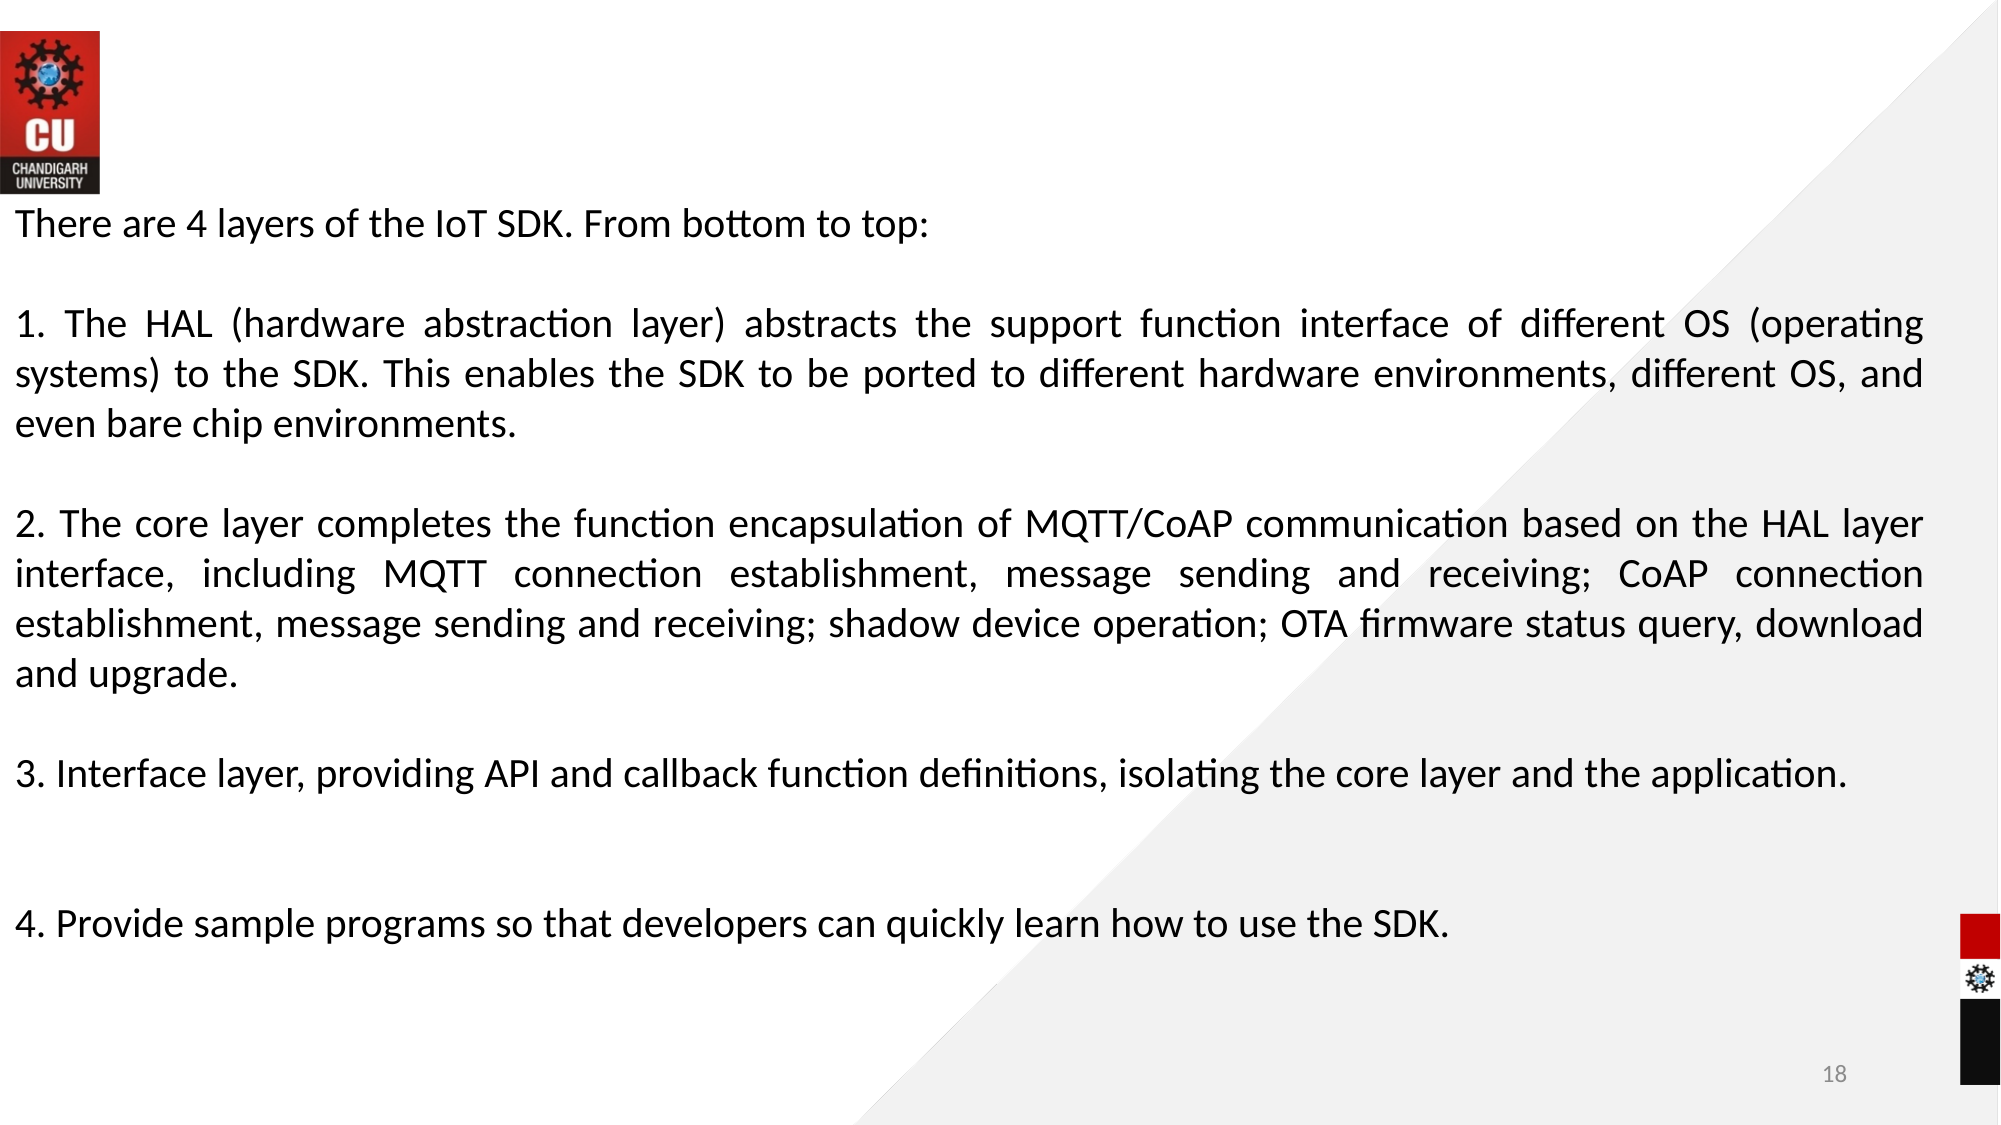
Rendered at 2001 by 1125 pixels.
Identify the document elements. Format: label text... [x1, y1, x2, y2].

text_box There are 4 layers of the IoT SDK. From bottom to top: 1. The HAL (hardware abstraction layer) abstracts the support function interface of different OS (operating systems) to the SDK. This enables the SDK to be ported to different hardware environments, different OS, and even bare chip environments. 2. The core layer completes the function encapsulation of MQTT/CoAP communication based on the HAL layer interface, including MQTT connection establishment, message sending and receiving; CoAP connection establishment, message sending and receiving; shadow device operation; OTA firmware status query, download and upgrade. 3. Interface layer, providing API and callback function definitions, isolating the core layer and the application. 4. Provide sample programs so that developers can quickly learn how to use the SDK. [0, 143, 1940, 1044]
slide_number 18 [1412, 1044, 1863, 1103]
picture [0, 0, 2001, 1125]
